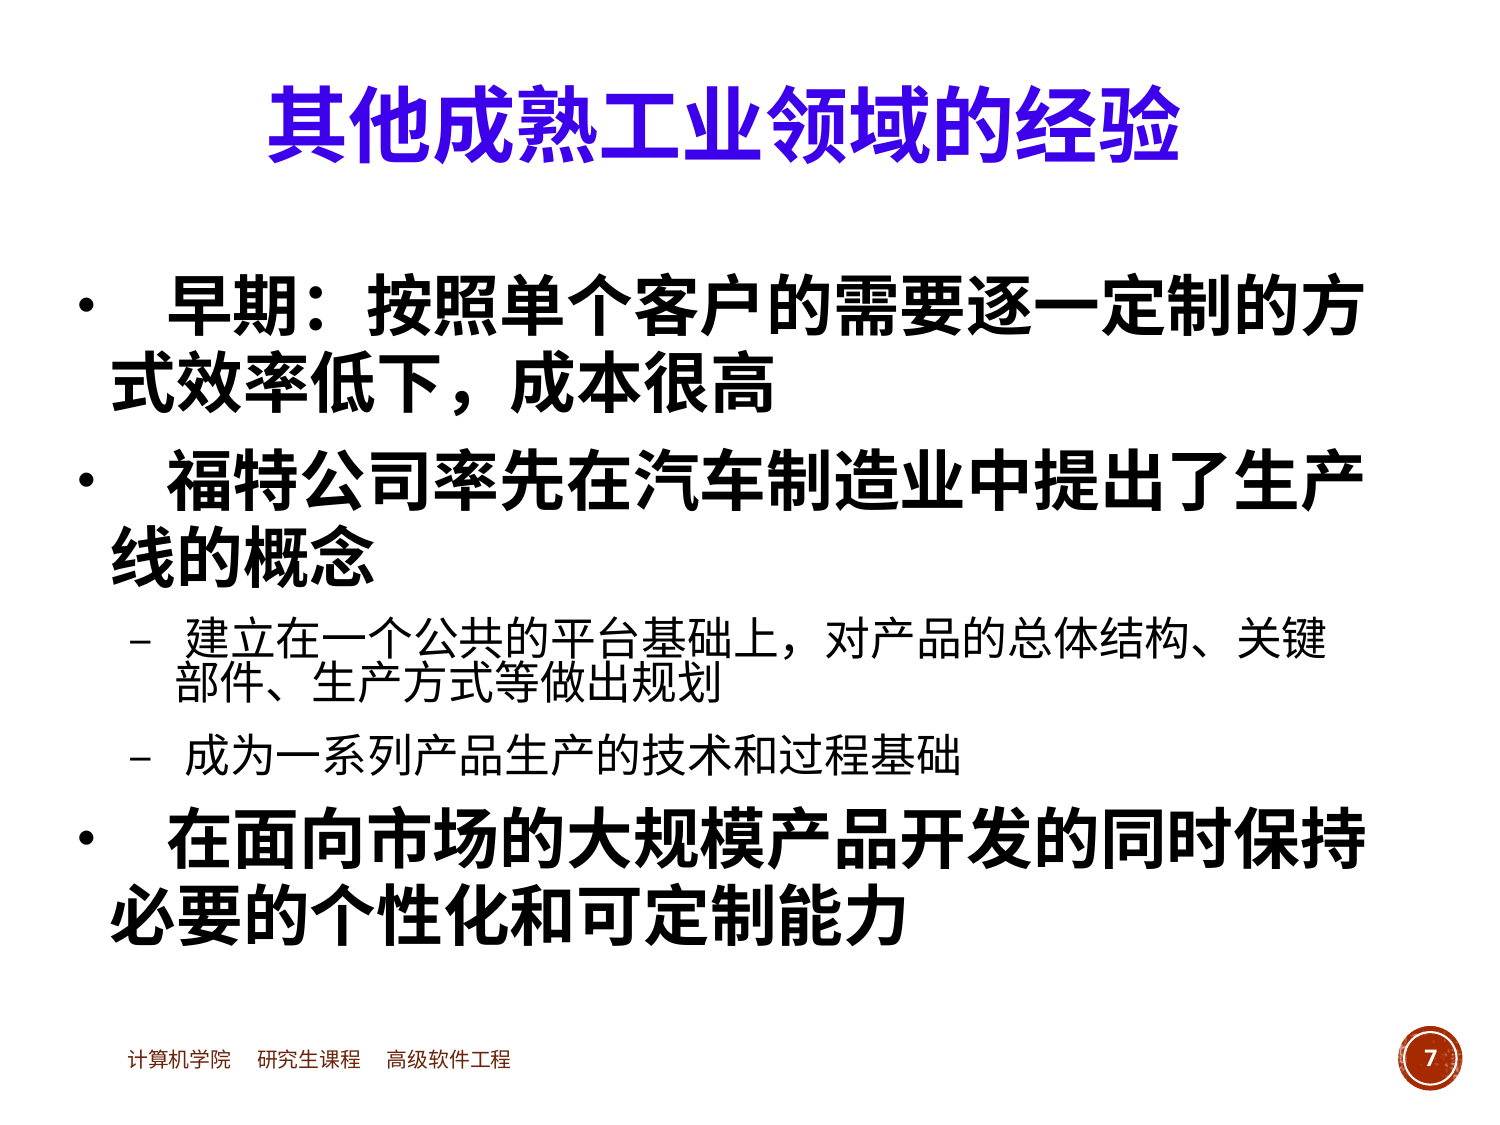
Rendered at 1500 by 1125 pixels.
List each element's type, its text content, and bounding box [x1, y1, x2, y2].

slide_number 7 [1391, 1028, 1471, 1089]
footer 计算机学院 研究生课程 高级软件工程 [112, 1028, 891, 1089]
text_box 其他成熟工业领域的经验 • 早期：按照单个客户的需要逐一定制的方 式效率低下，成本很高 • 福特公司率先在汽车制造业中提出了生产 线的概念 – 建立在一个公共的平台基础上，对产品的总体结构、关键 部件、生产方式等做出规划 – 成为一系列产品生产的技术和过程基础 • 在面向市场的大规模产品开发的同时保持 必要的个性化和可定制能力 [53, 64, 1368, 962]
